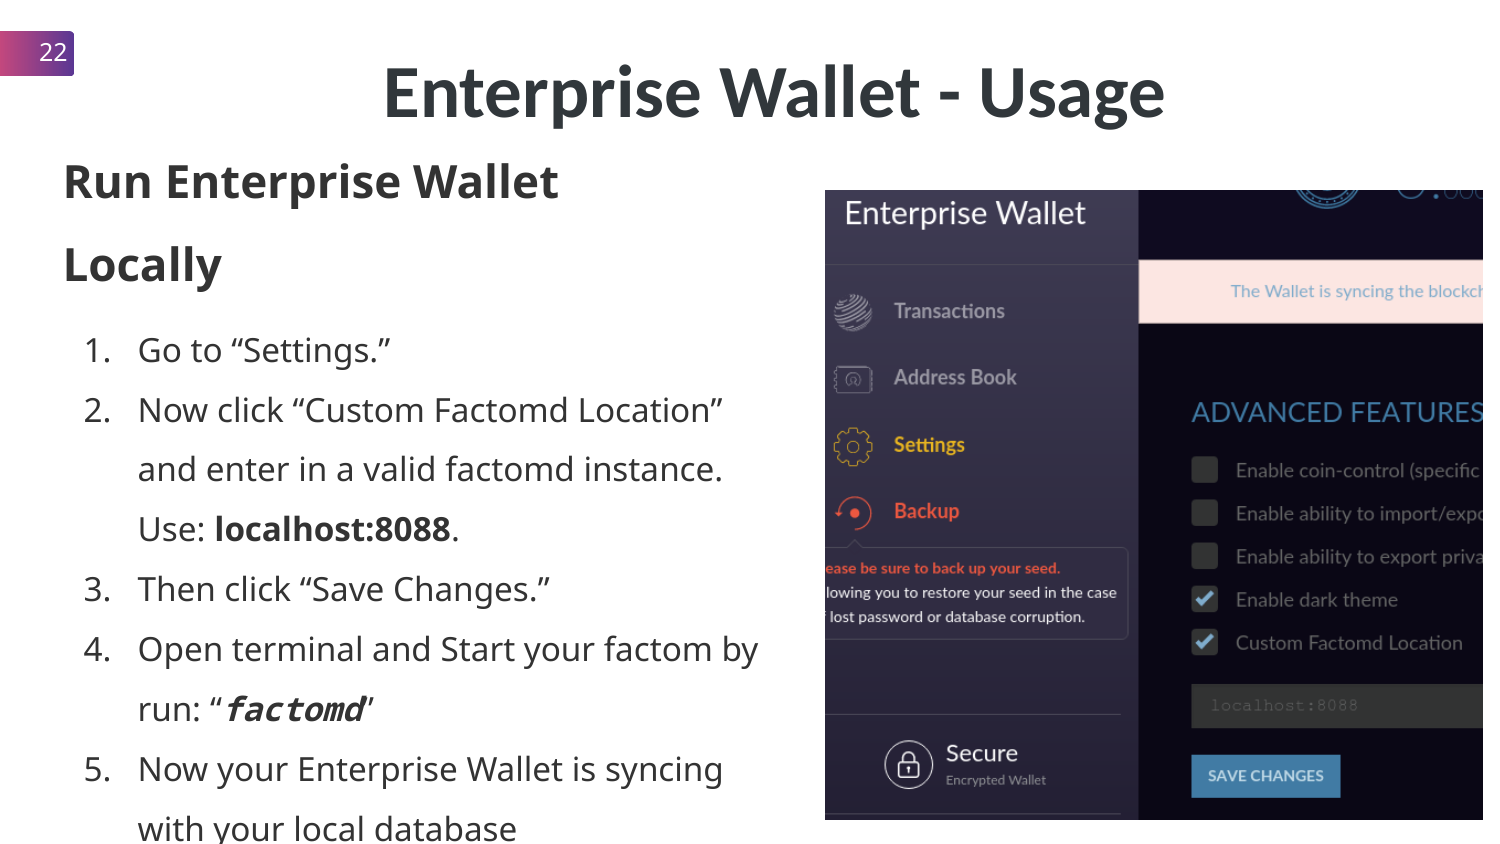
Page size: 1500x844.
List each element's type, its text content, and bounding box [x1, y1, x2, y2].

text_box Run Enterprise Wallet Locally Go to “Settings.” Now click “Custom Factomd Location” and enter in a valid factomd instance. Use: localhost:8088. Then click “Save Changes.” Open terminal and Start your factom by run: “factomd” Now your Enterprise Wallet is syncing with your local database [47, 164, 785, 809]
slide_number ‹#› [0, 31, 75, 77]
picture [825, 190, 1483, 820]
text_box Enterprise Wallet - Usage [326, 31, 1225, 144]
